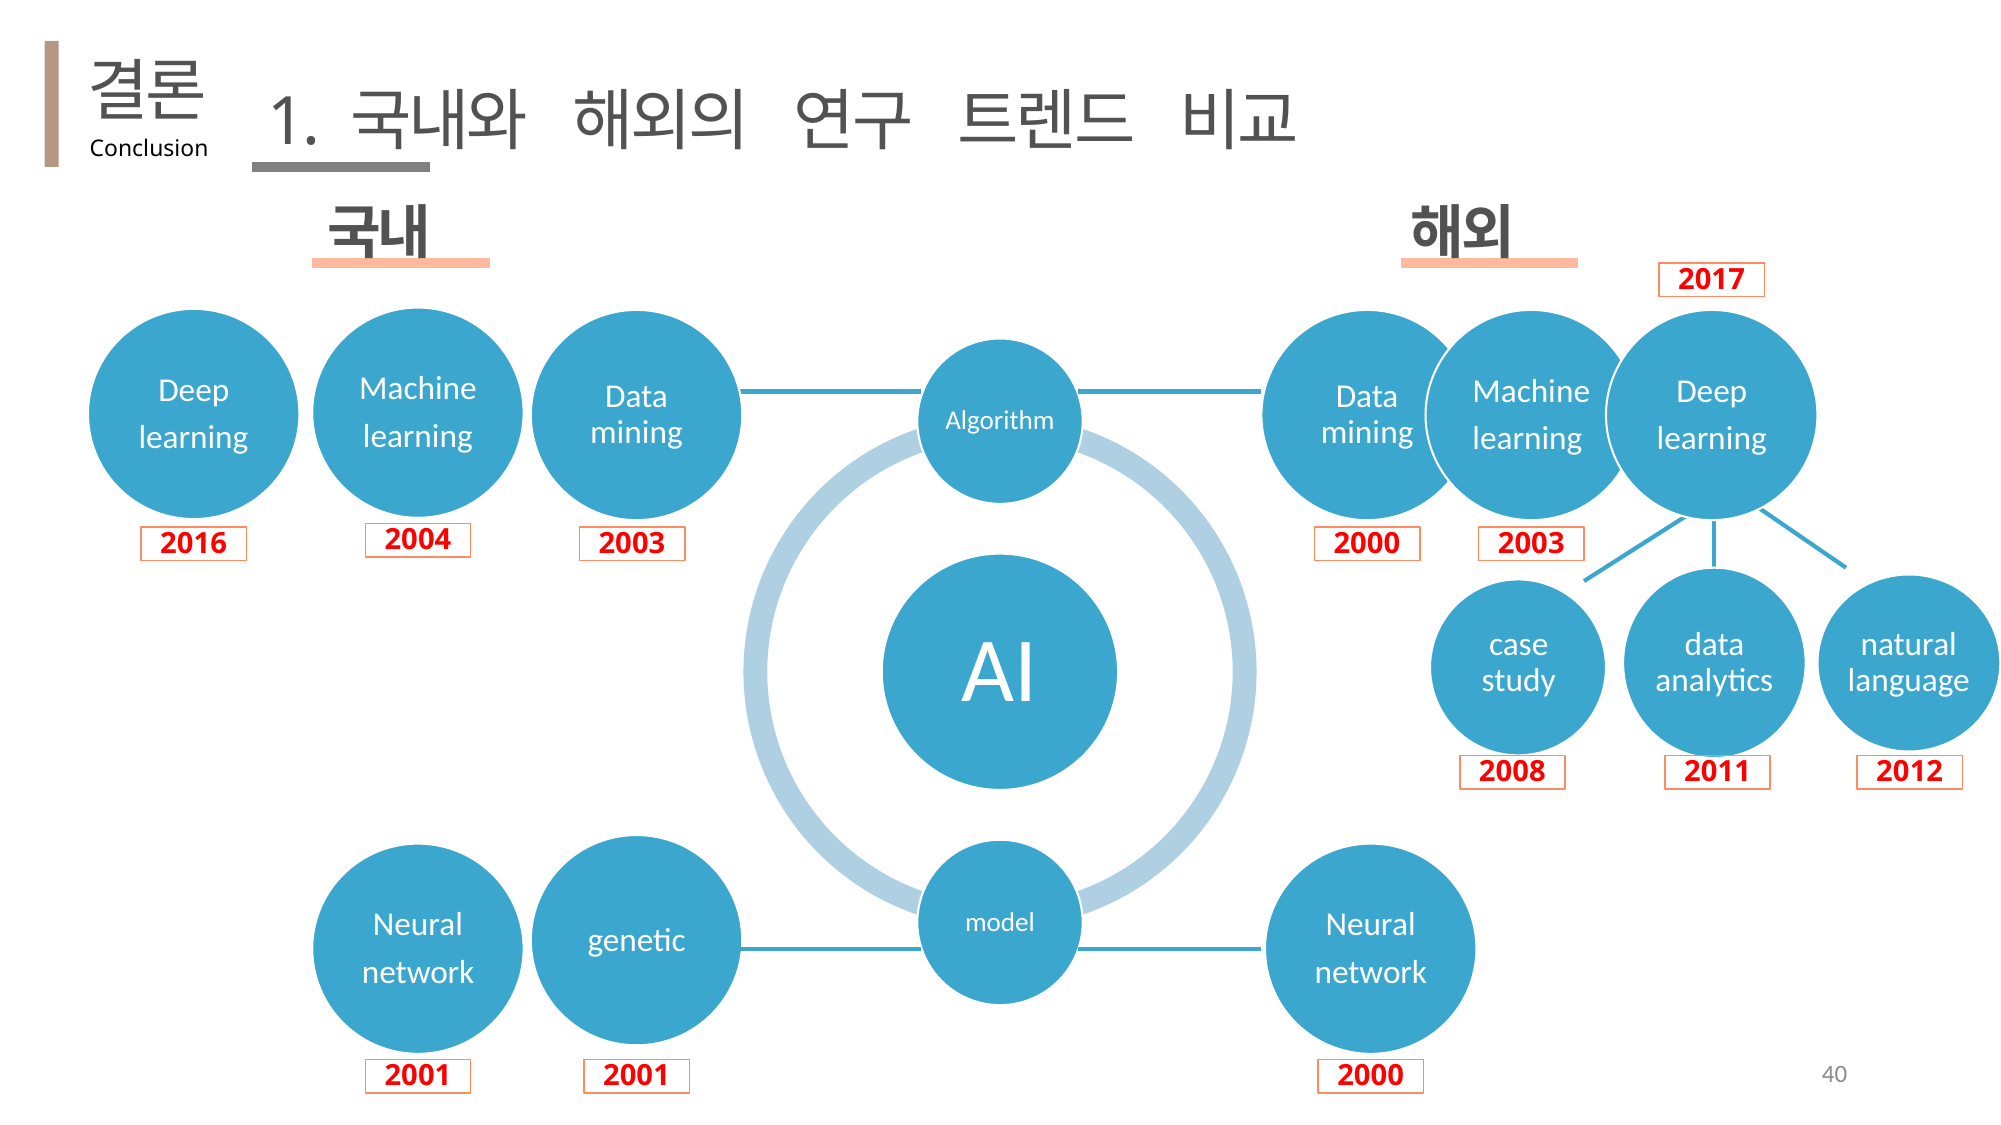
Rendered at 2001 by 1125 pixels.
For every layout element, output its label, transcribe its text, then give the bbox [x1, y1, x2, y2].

text_box 1. 국내와 해외의 연구 트렌드 비교 [252, 71, 1315, 166]
text_box 2016 [141, 526, 247, 561]
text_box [1623, 567, 1806, 758]
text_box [333, 338, 1667, 1006]
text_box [312, 843, 524, 1054]
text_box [1429, 579, 1606, 756]
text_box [1264, 843, 1477, 1054]
text_box 2012 [1857, 755, 1963, 790]
text_box 2011 [1667, 758, 1771, 790]
text_box 국내 [312, 187, 446, 262]
text_box 2000 [1318, 1059, 1412, 1093]
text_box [1756, 506, 1847, 568]
text_box Conclusion [74, 125, 252, 168]
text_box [312, 307, 524, 518]
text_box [1261, 309, 1425, 521]
text_box 국내 [312, 263, 446, 273]
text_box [1583, 521, 1706, 582]
text_box 2001 [583, 1059, 690, 1093]
text_box [44, 75, 60, 168]
text_box 2001 [365, 1059, 471, 1093]
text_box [1605, 309, 1818, 521]
text_box 2017 [1659, 262, 1765, 297]
slide_number 40 [1412, 1042, 1863, 1103]
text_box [530, 835, 743, 1046]
text_box [0, 0, 2000, 75]
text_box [1817, 574, 2000, 752]
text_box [87, 308, 300, 520]
text_box 해외 [1396, 187, 1530, 273]
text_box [1425, 309, 1605, 521]
text_box 결론 [72, 75, 222, 136]
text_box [530, 309, 743, 521]
